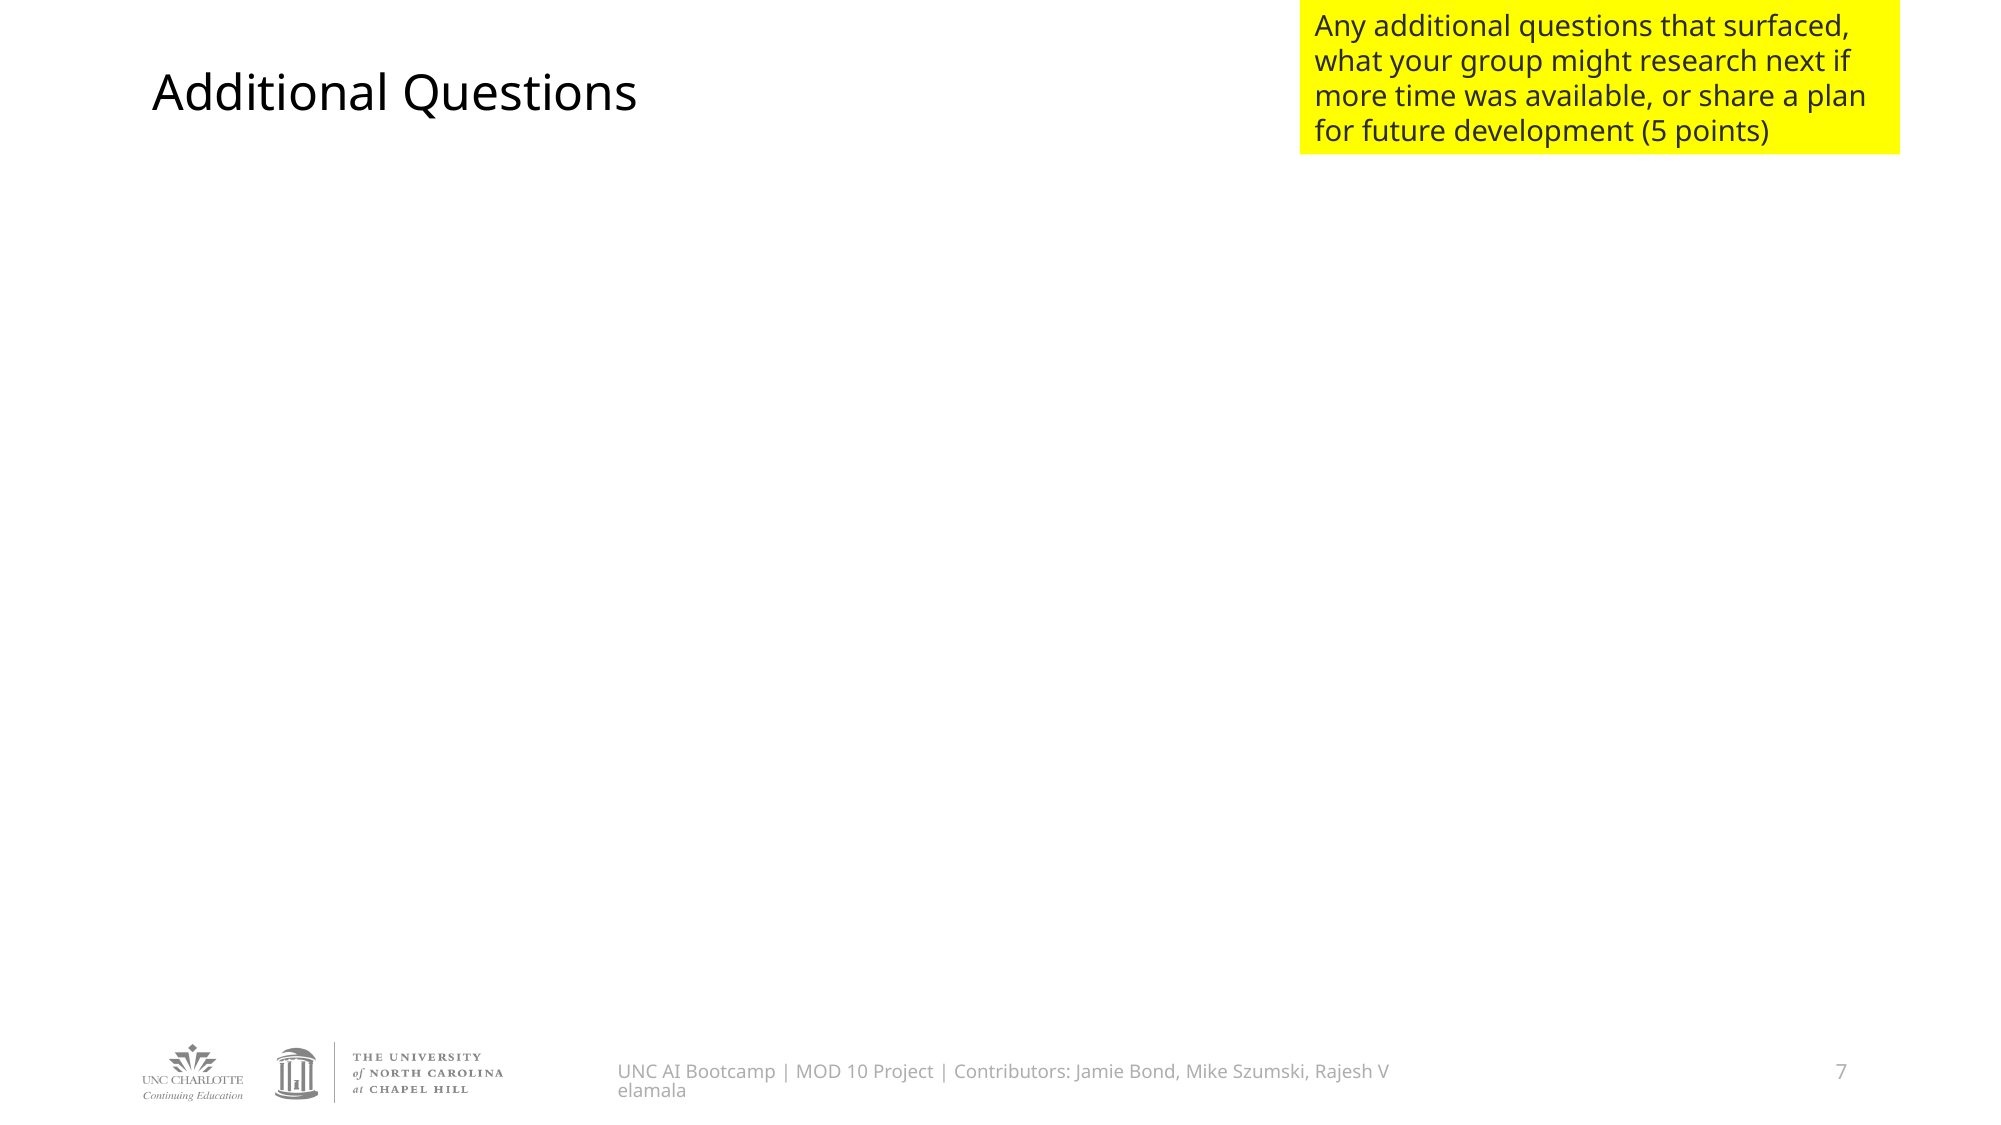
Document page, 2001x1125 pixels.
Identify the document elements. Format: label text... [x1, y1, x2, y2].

title Additional Questions [137, 59, 1299, 129]
text_box Any additional questions that surfaced, what your group might research next if more time was available, or share a plan for future development (5 points) [1299, 0, 1900, 155]
footer UNC AI Bootcamp | MOD 10 Project | Contributors: Jamie Bond, Mike Szumski, Rajesh Velamala [602, 1042, 1408, 1103]
slide_number 7 [1412, 1042, 1863, 1103]
